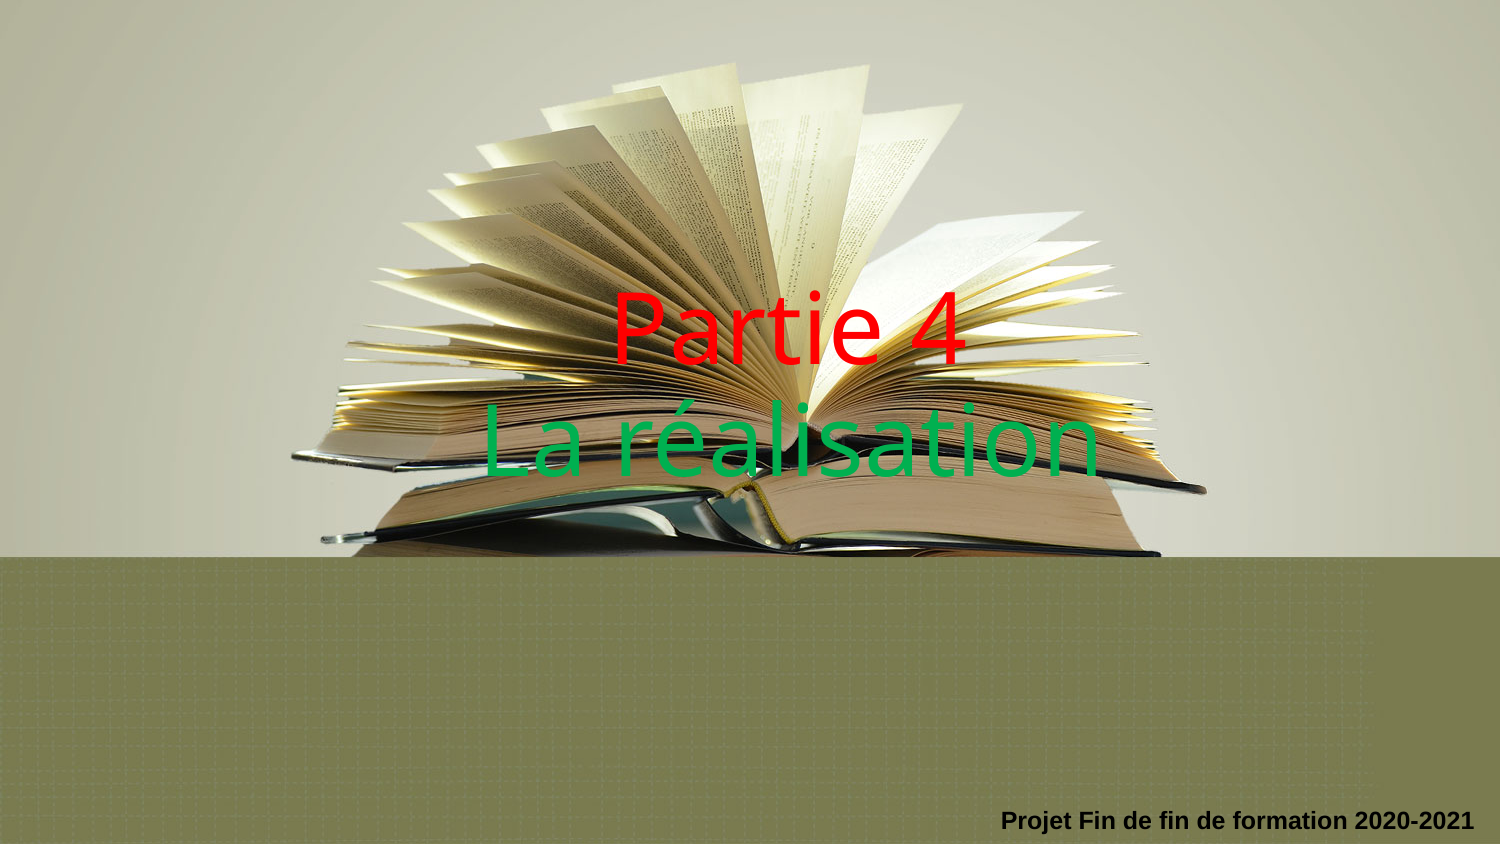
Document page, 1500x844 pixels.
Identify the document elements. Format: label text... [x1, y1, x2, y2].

text_box Projet Fin de fin de formation 2020-2021 [986, 799, 1498, 843]
picture [0, 0, 1500, 844]
text_box Partie 4 La réalisation [100, 268, 1258, 506]
